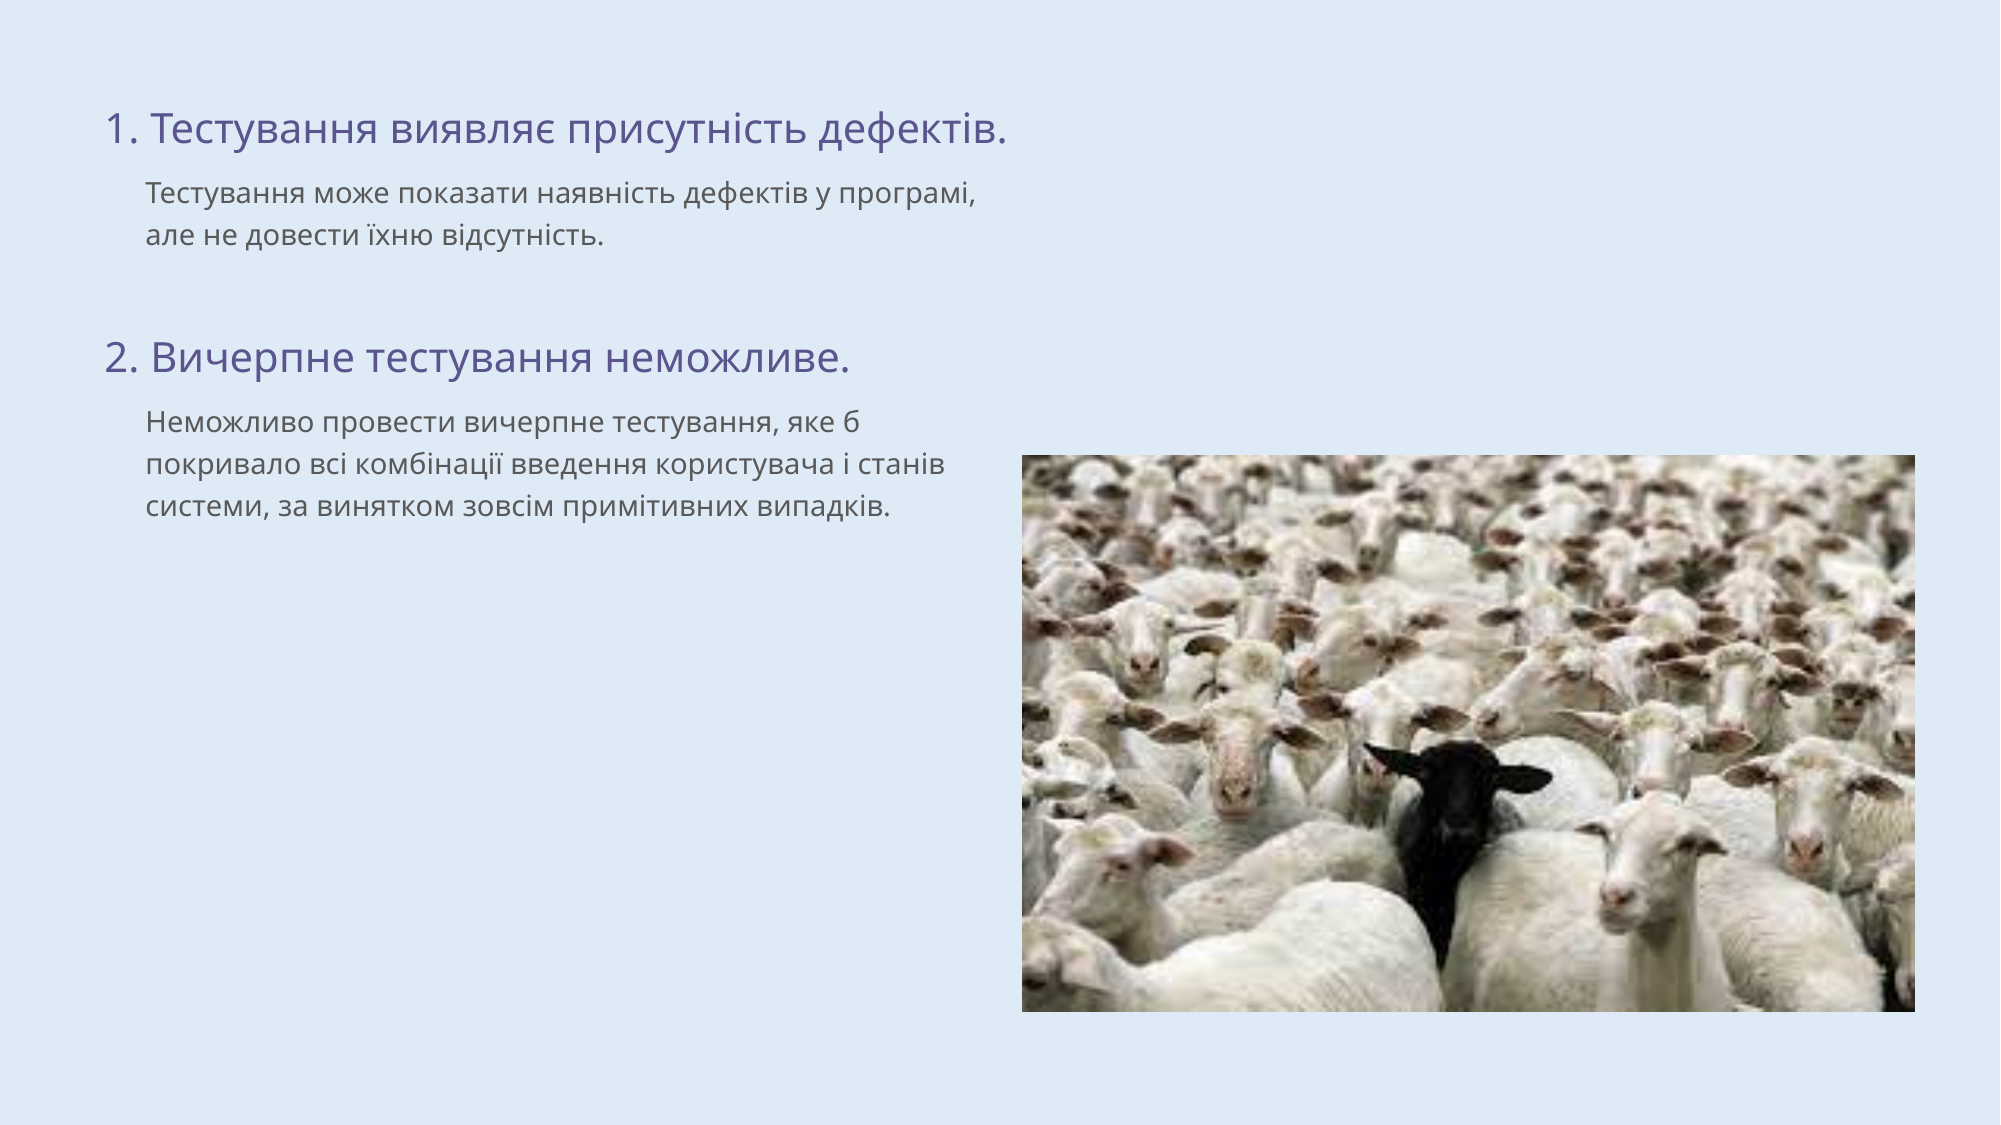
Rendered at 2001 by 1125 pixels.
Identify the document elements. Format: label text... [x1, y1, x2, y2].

picture [1022, 454, 1916, 1012]
text_box Тестування може показати наявність дефектів у програмі, але не довести їхню відсутність. [130, 160, 1023, 295]
text_box 2. Вичерпне тестування неможливе. [89, 323, 958, 389]
text_box Неможливо провести вичерпне тестування, яке б покривало всі комбінації введення користувача і станів системи, за винятком зовсім примітивних випадків. [130, 389, 1000, 524]
text_box 1. Тестування виявляє присутність дефектів. [89, 94, 1077, 160]
